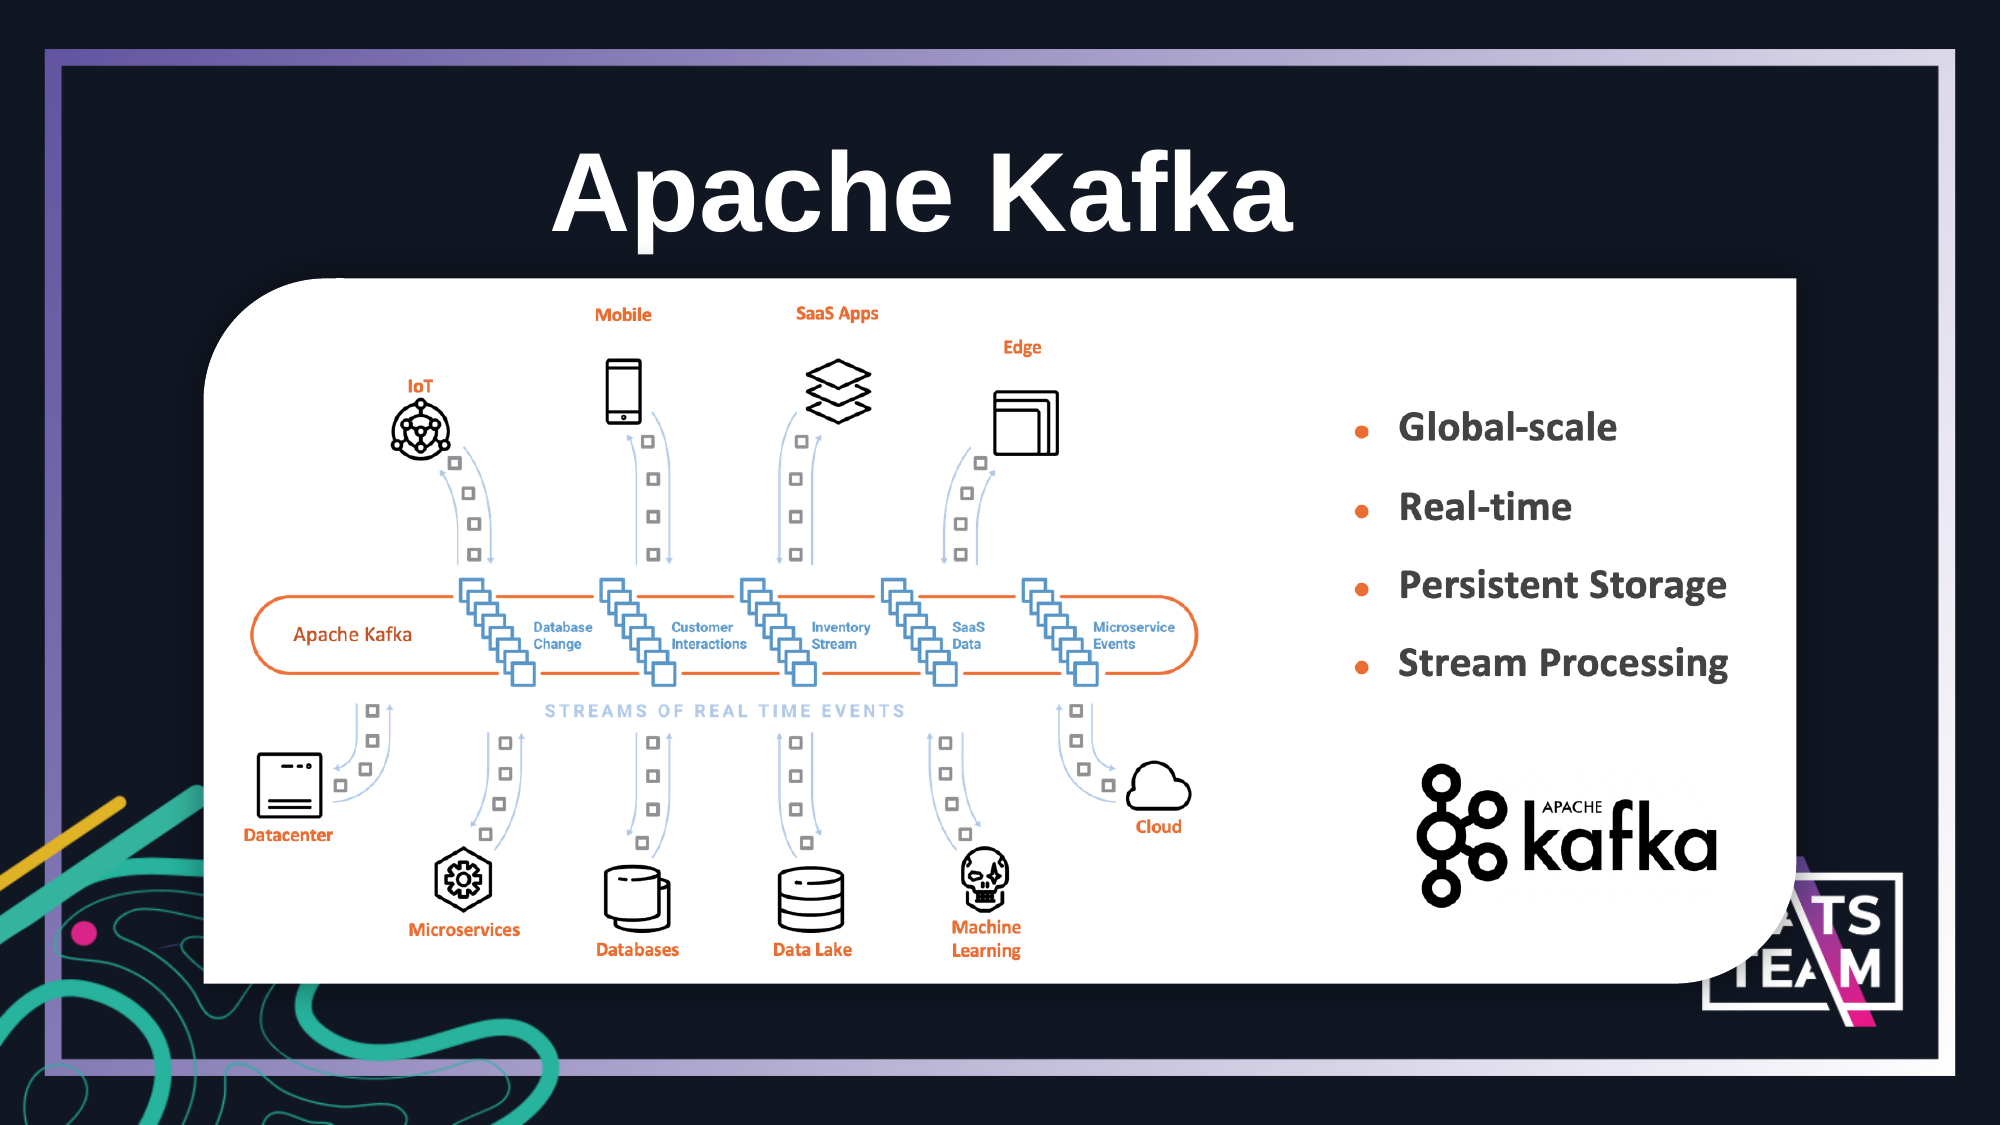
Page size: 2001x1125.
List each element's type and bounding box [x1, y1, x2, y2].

picture [210, 285, 1789, 977]
list [0, 0, 2000, 1125]
